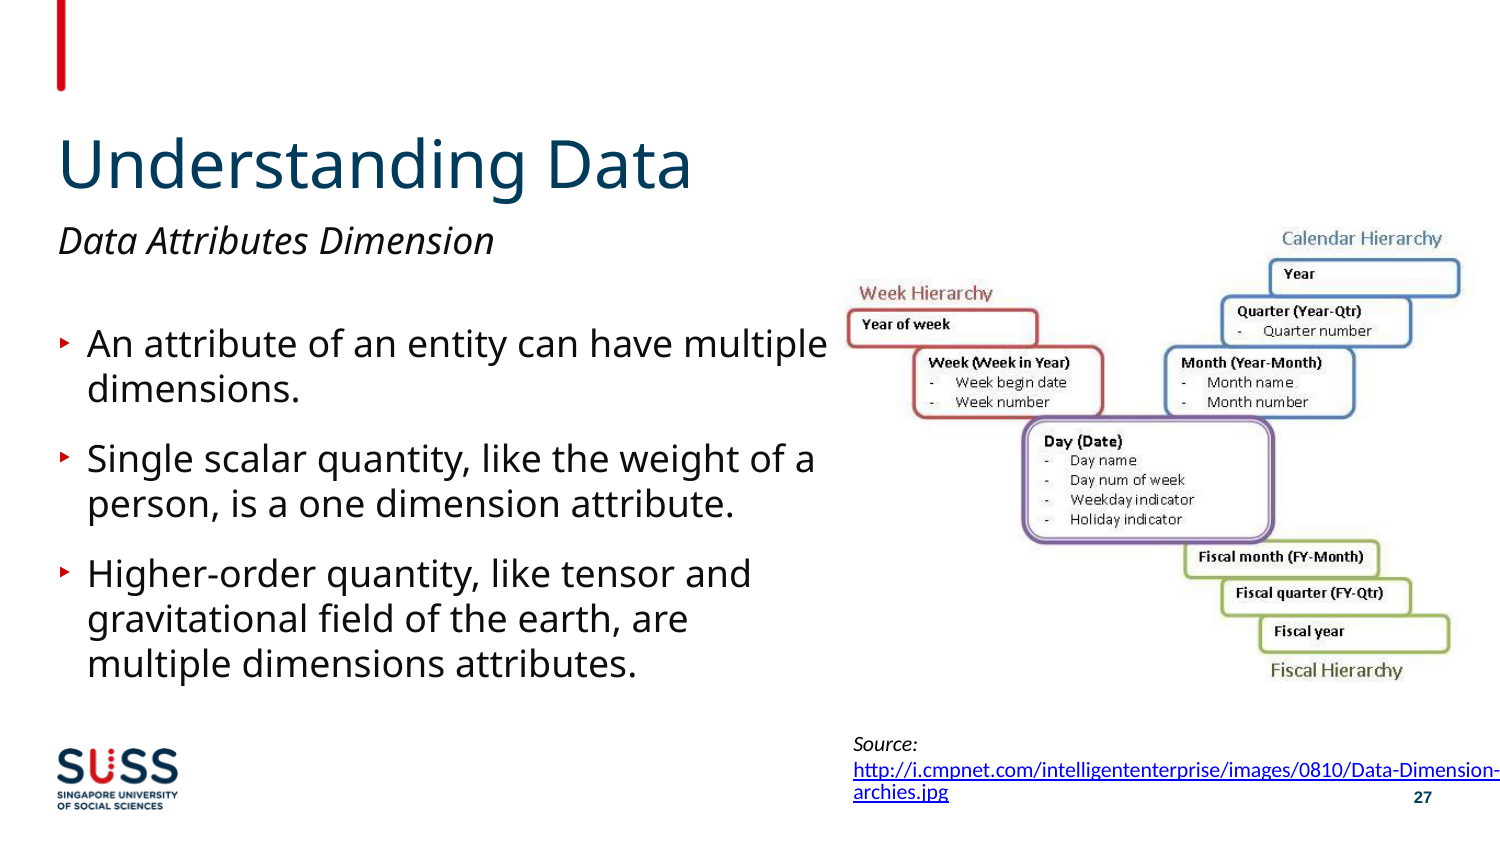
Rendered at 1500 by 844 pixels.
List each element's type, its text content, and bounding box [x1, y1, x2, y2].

text_box Source: http://i.cmpnet.com/intelligententerprise/images/0810/Data-Dimension-Hierarchies.jpg [838, 722, 1500, 816]
list An attribute of an entity can have multiple dimensions. Single scalar quantity, like the weight of a person, is a one dimension attribute. Higher-order quantity, like tensor and gravitational field of the earth, are multiple dimensions attributes. [42, 312, 856, 719]
picture [838, 189, 1500, 703]
picture [56, 0, 70, 74]
picture [57, 748, 178, 810]
list Data Attributes Dimension [42, 209, 833, 278]
title Understanding Data [42, 74, 1448, 209]
